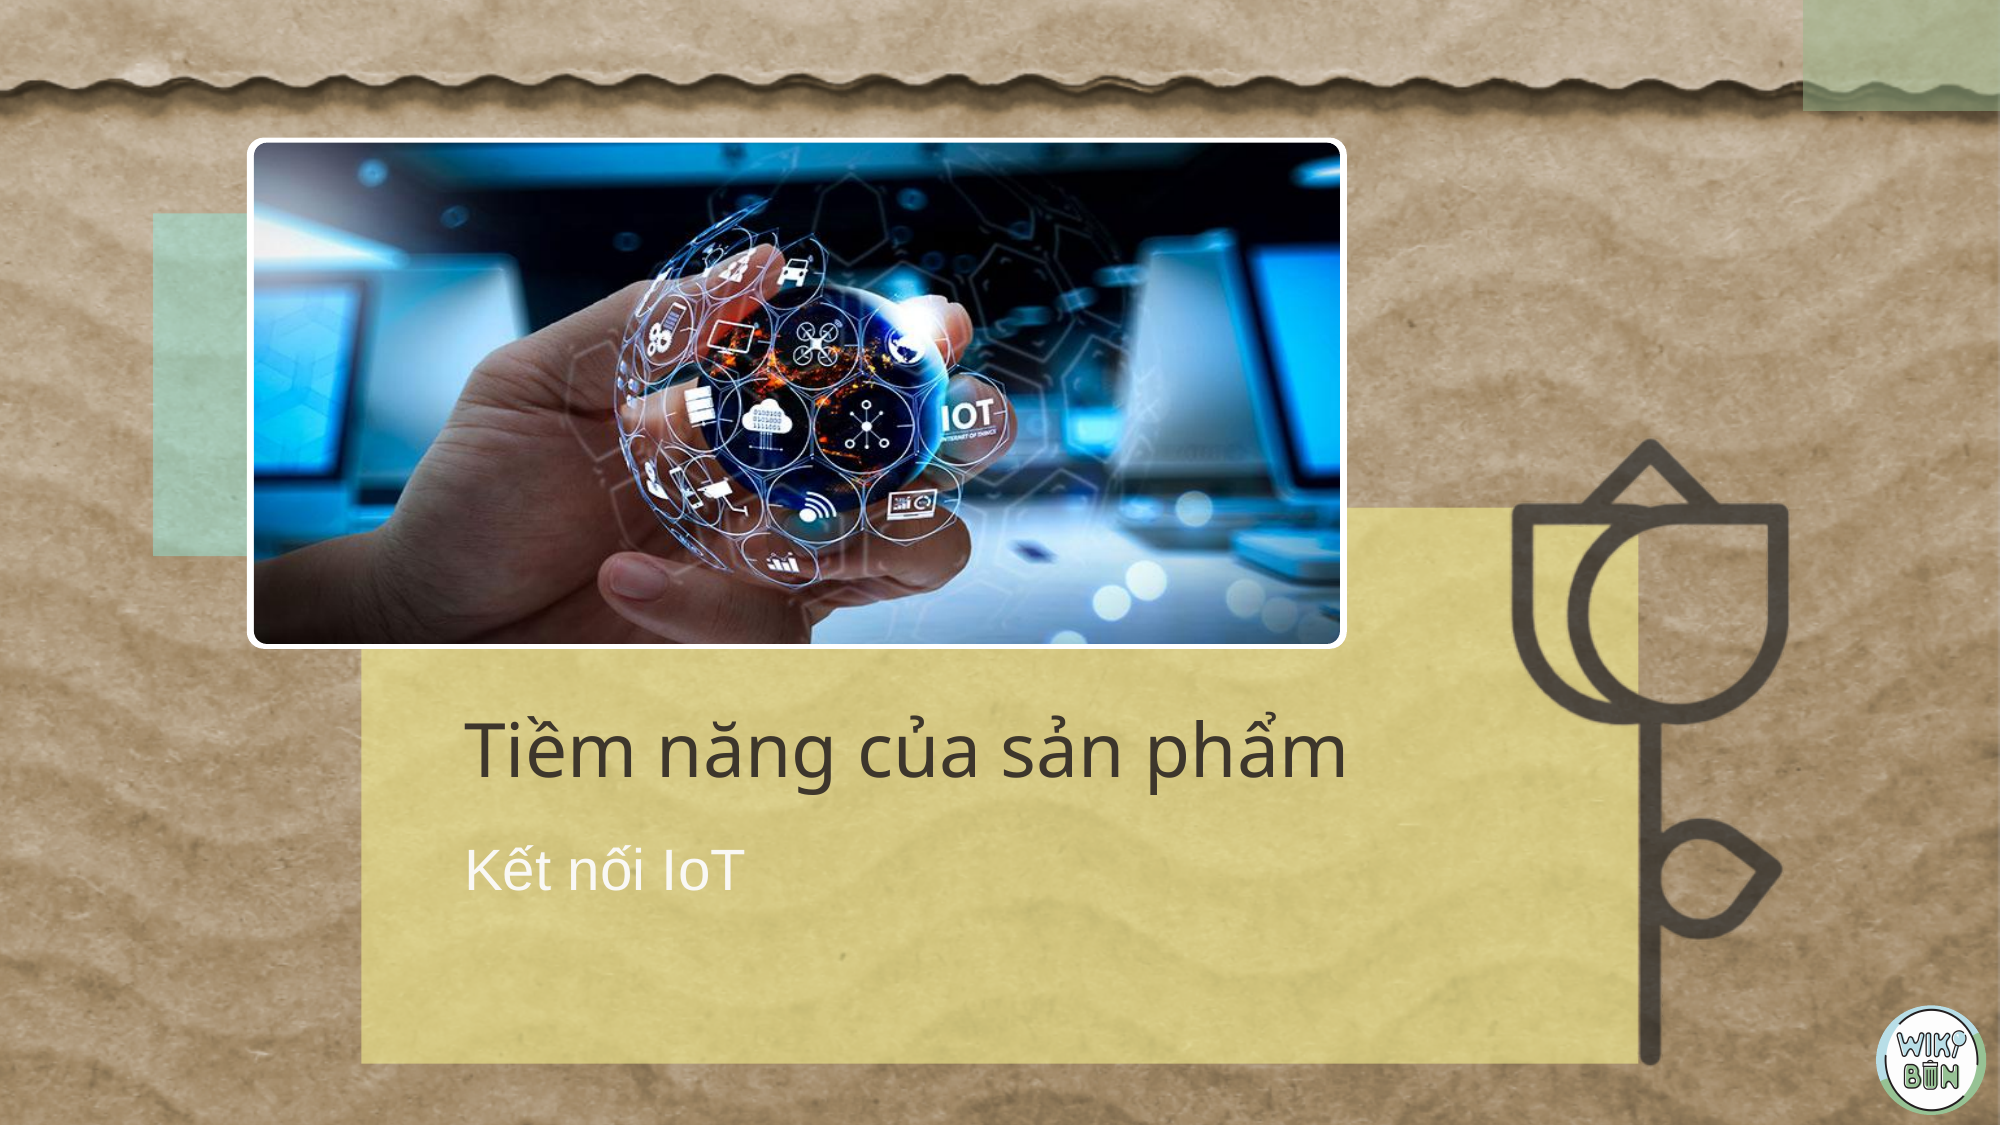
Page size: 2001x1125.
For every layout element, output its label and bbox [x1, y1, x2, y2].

picture [0, 0, 2000, 1125]
text_box [246, 137, 1348, 650]
